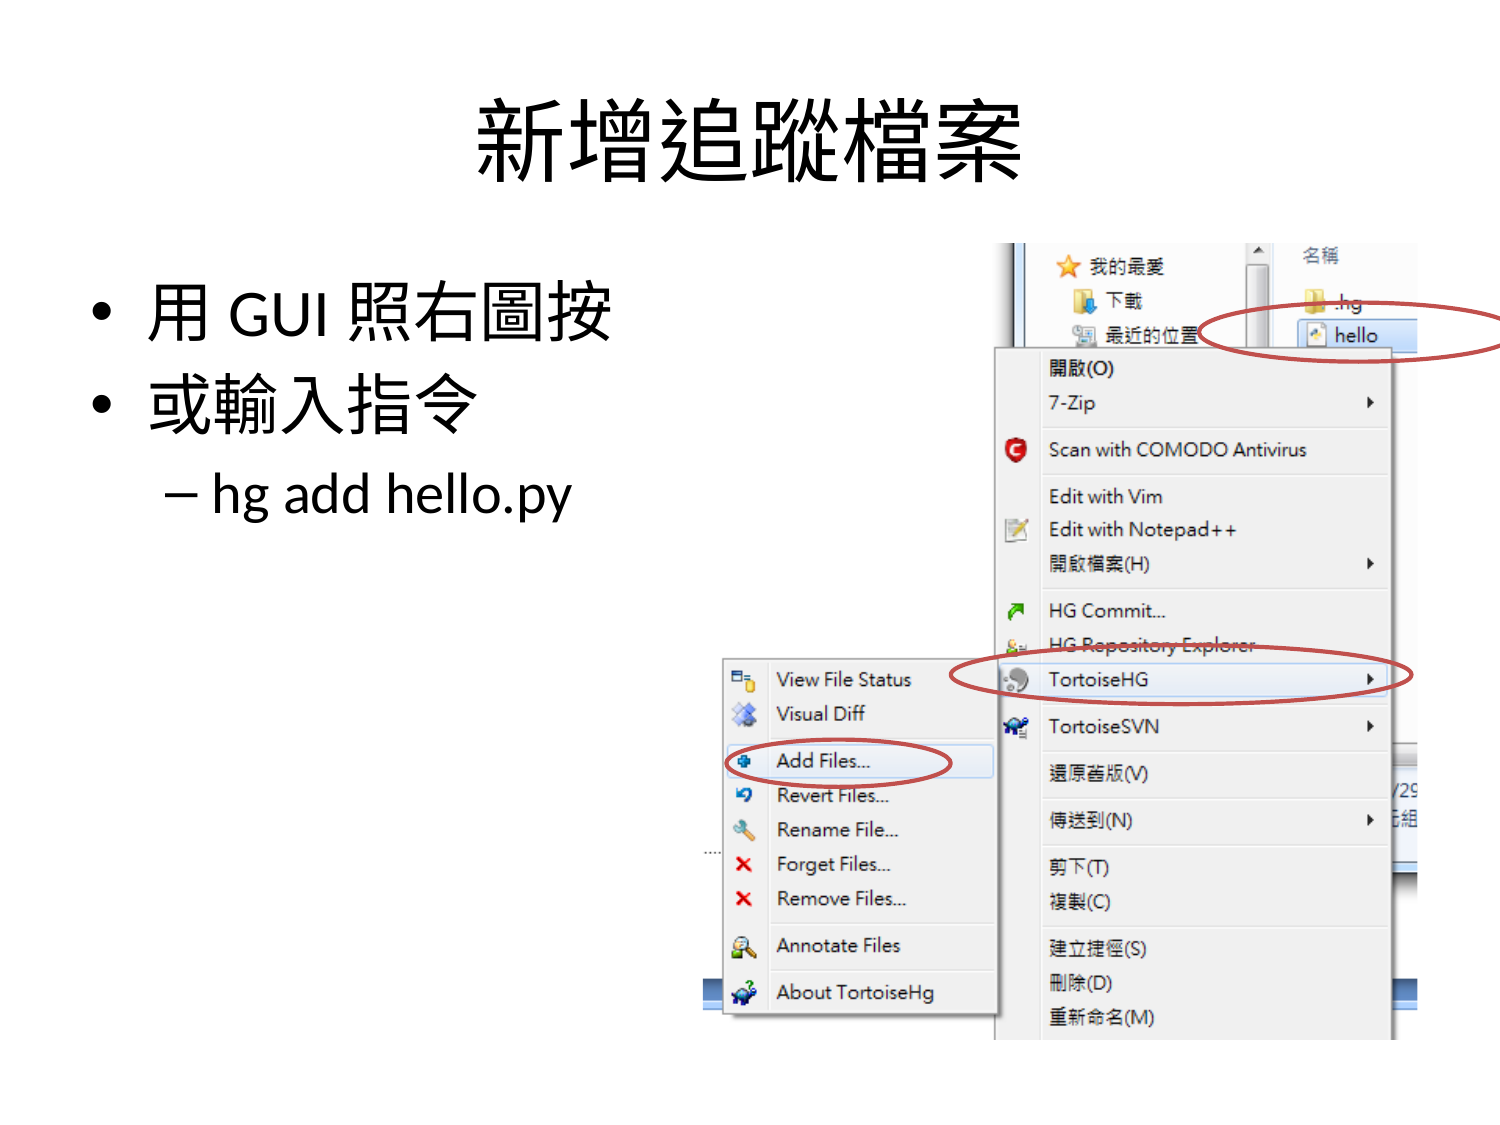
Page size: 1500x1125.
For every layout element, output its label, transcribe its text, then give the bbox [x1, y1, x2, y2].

list 用GUI照右圖按 或輸入指令 hg add hello.py [75, 262, 697, 1005]
title 新增追蹤檔案 [75, 45, 1425, 233]
picture [702, 243, 1418, 1040]
text_box [1422, 302, 1500, 362]
